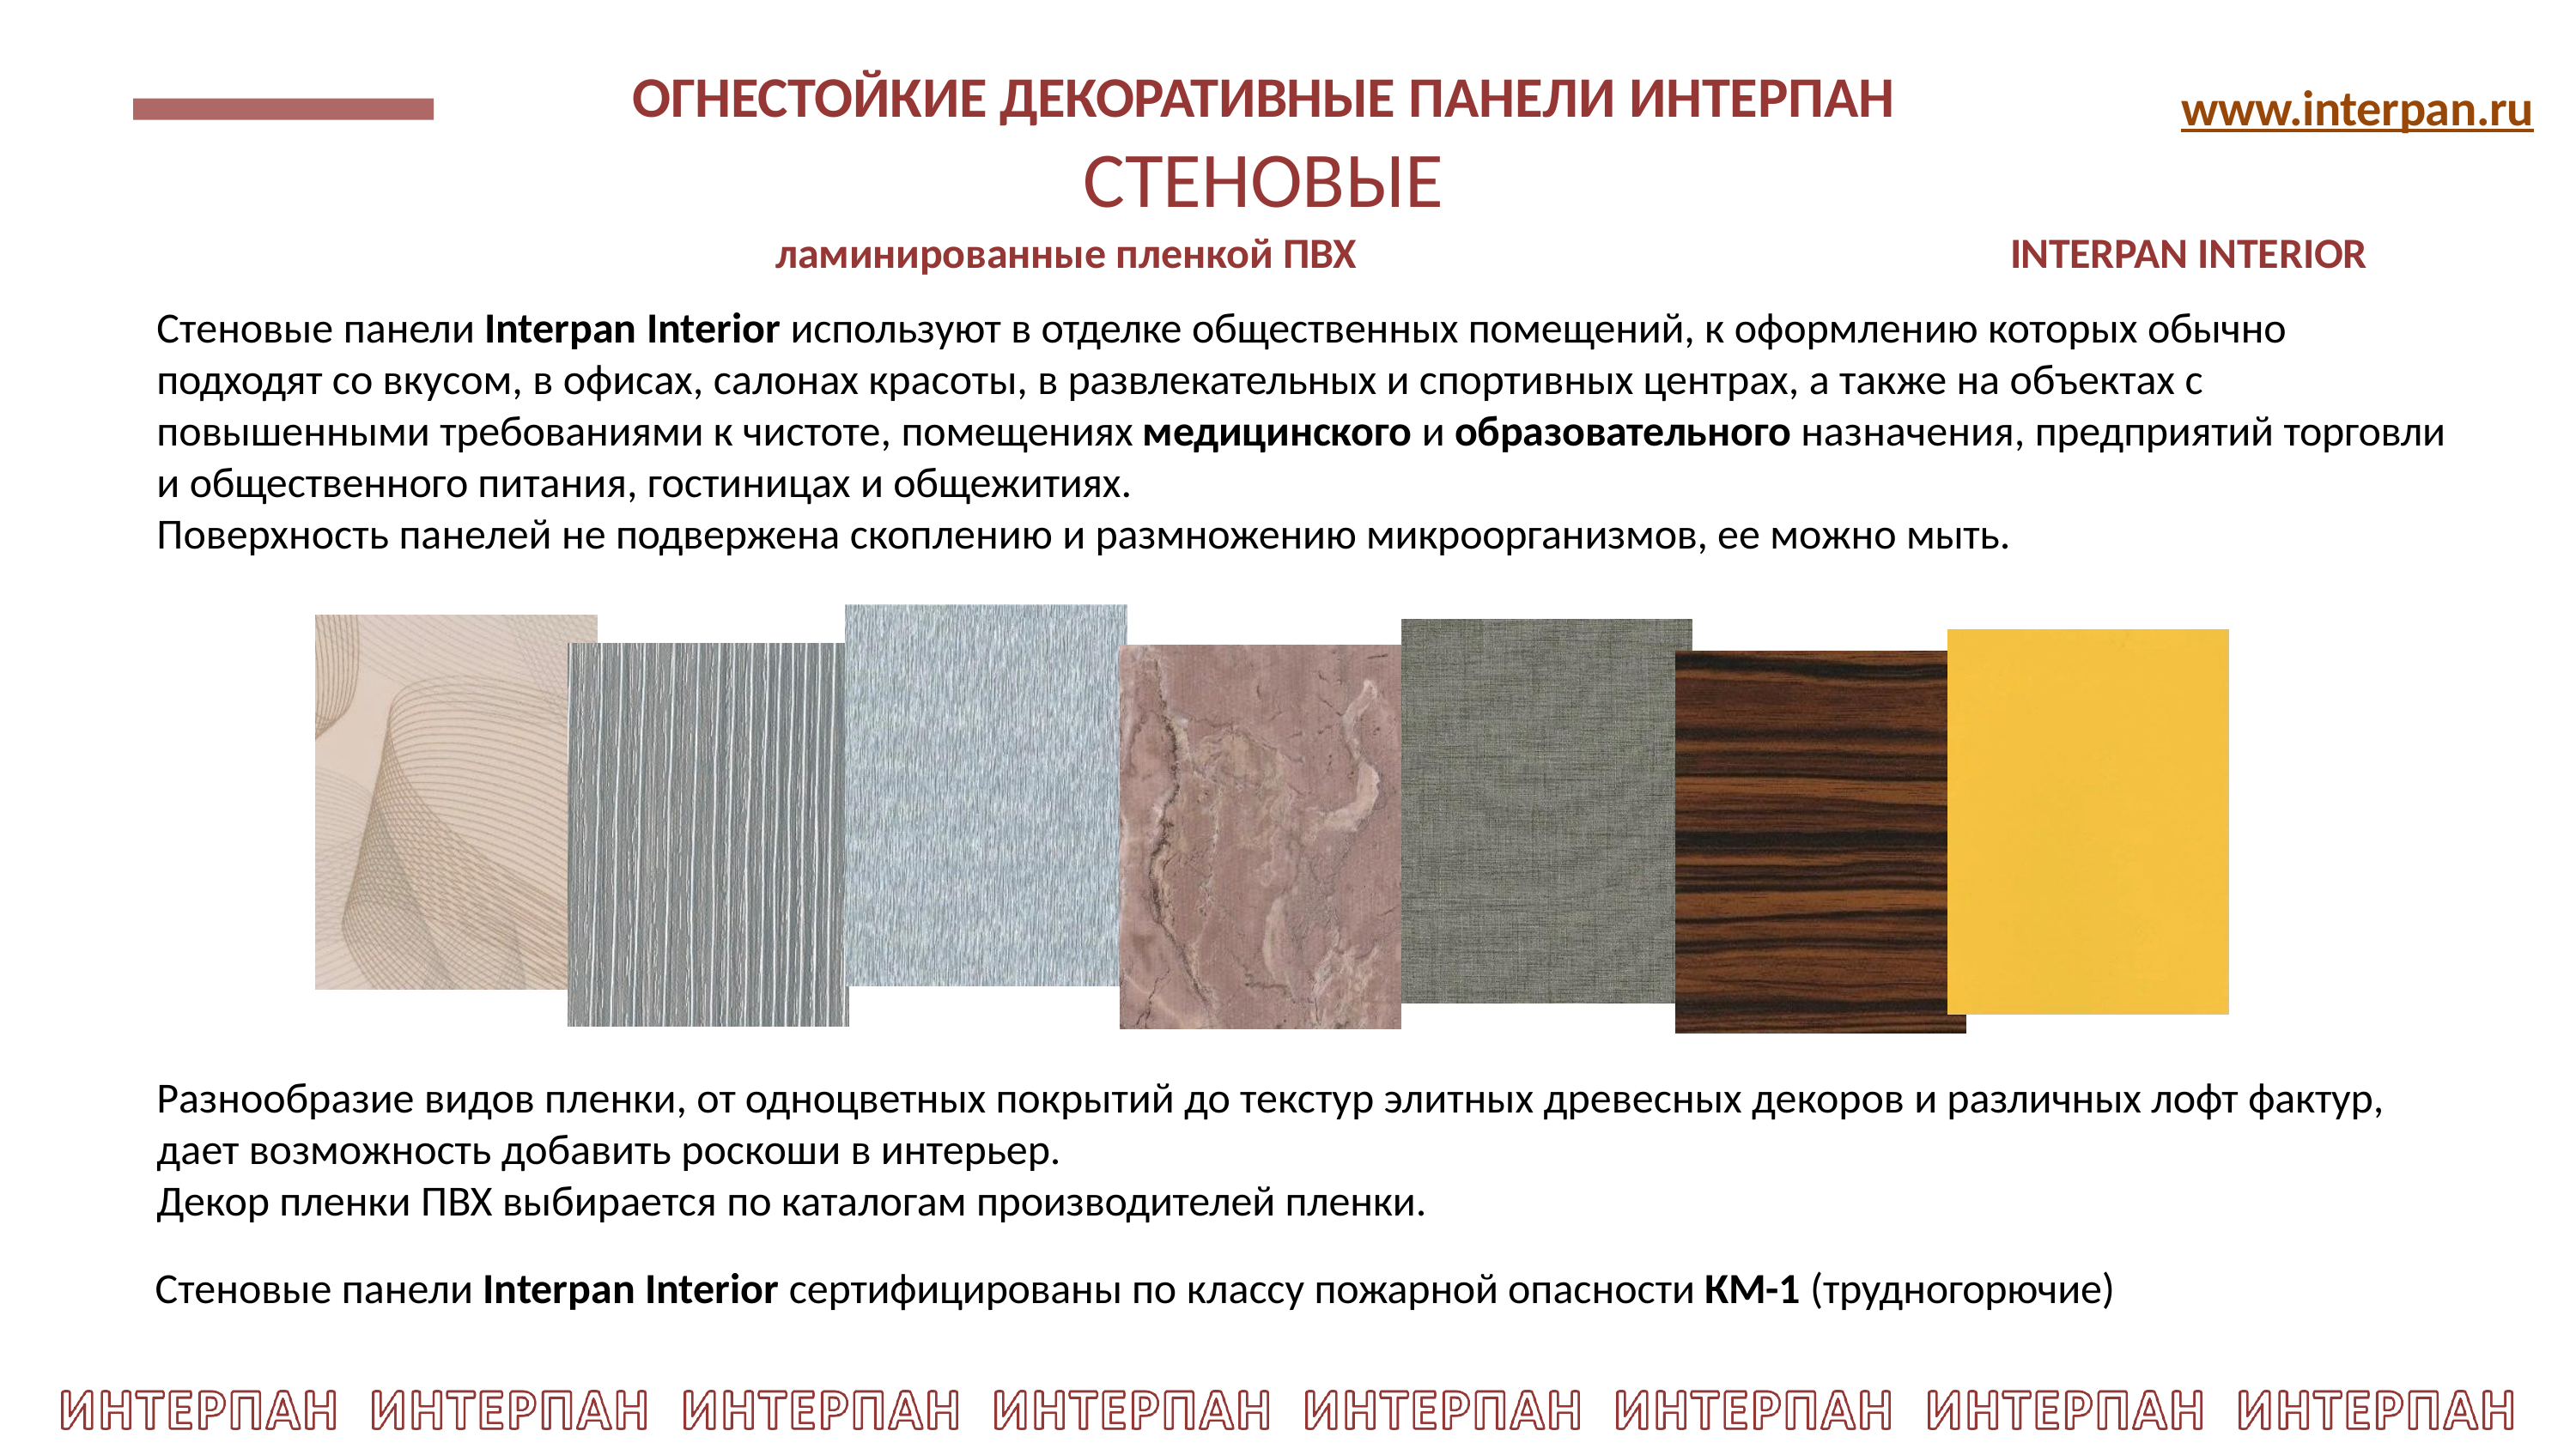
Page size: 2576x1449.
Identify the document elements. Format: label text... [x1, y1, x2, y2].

picture [372, 1390, 647, 1430]
text_box [133, 98, 434, 120]
picture [994, 1390, 1269, 1430]
picture [2239, 1390, 2513, 1430]
picture [683, 1390, 958, 1430]
picture [1616, 1390, 1892, 1430]
title ОГНЕСТОЙКИЕ ДЕКОРАТИВНЫЕ ПАНЕЛИ ИНТЕРПАН СТЕНОВЫЕ [624, 58, 1902, 199]
picture [1305, 1390, 1580, 1430]
picture [1927, 1390, 2202, 1430]
picture [61, 1390, 336, 1430]
text_box Разнообразие видов пленки, от одноцветных покрытий до текстур элитных древесных декоров и различных лофт фактур, дает возможность добавить роскоши в интерьер. Декор пленки ПВХ выбирается по каталогам производителей пленки. Стеновые панели Interpan Interior сертифицированы по классу пожарной опасности КМ-1 (трудногорючие) [153, 1068, 2390, 1313]
text_box ламинированные пленкой ПВХ INTERPAN INTERIOR Стеновые панели Interpan Interior используют в отделке общественных помещений, к оформлению которых обычно подходят со вкусом, в офисах, салонах красоты, в развлекательных и спортивных центрах, а также на объектах с повышенными требованиями к чистоте, помещениях медицинского и образовательного назначения, предприятий торговли и общественного питания, гостиницах и общежитиях. Поверхность панелей не подвержена скоплению и размножению микроорганизмов, ее можно мыть. [155, 199, 2461, 558]
text_box www.interpan.ru [2179, 74, 2541, 136]
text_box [315, 603, 2230, 1034]
